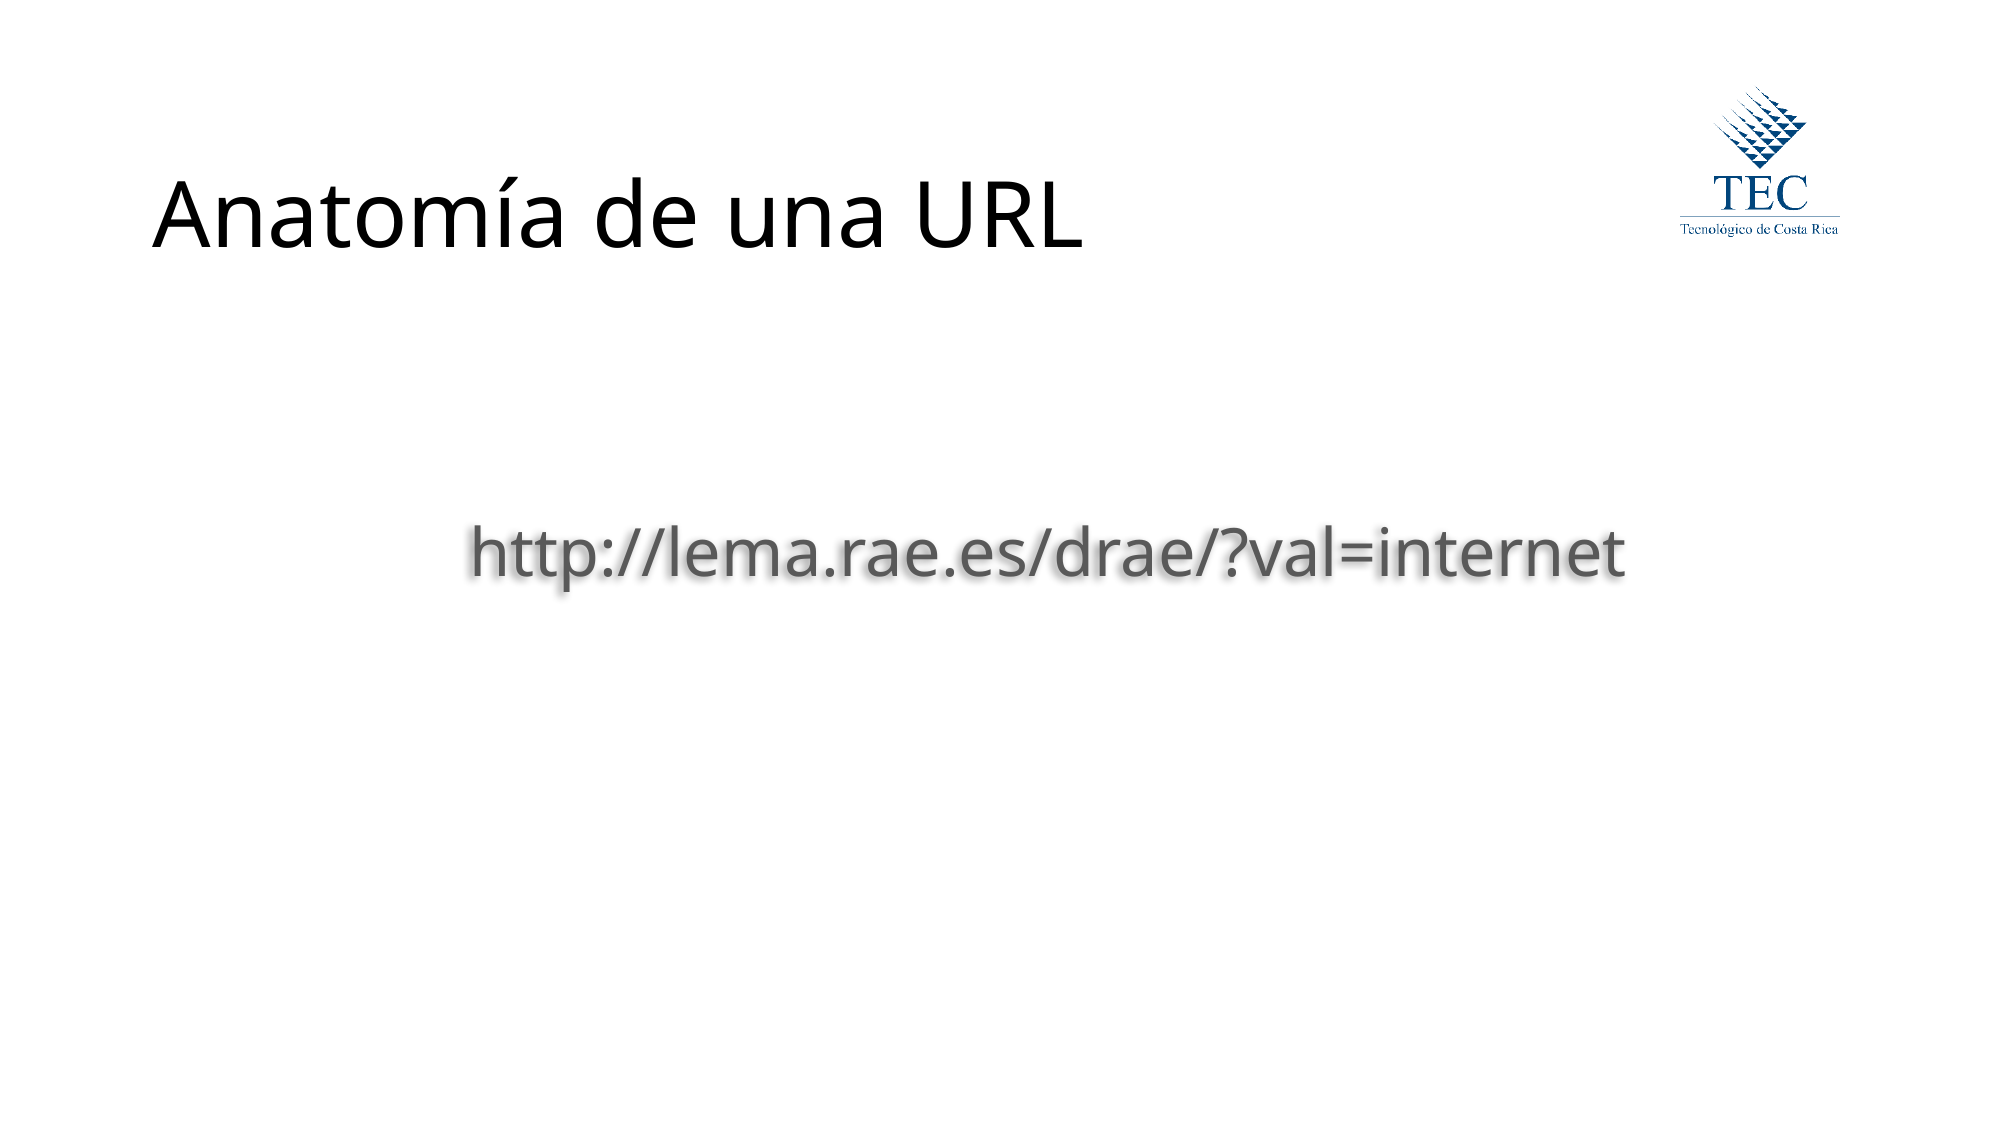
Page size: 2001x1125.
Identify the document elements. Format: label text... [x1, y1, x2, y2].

text_box http://lema.rae.es/drae/?val=internet [454, 502, 1643, 598]
title Anatomía de una URL [137, 59, 1863, 278]
picture [1676, 80, 1843, 240]
